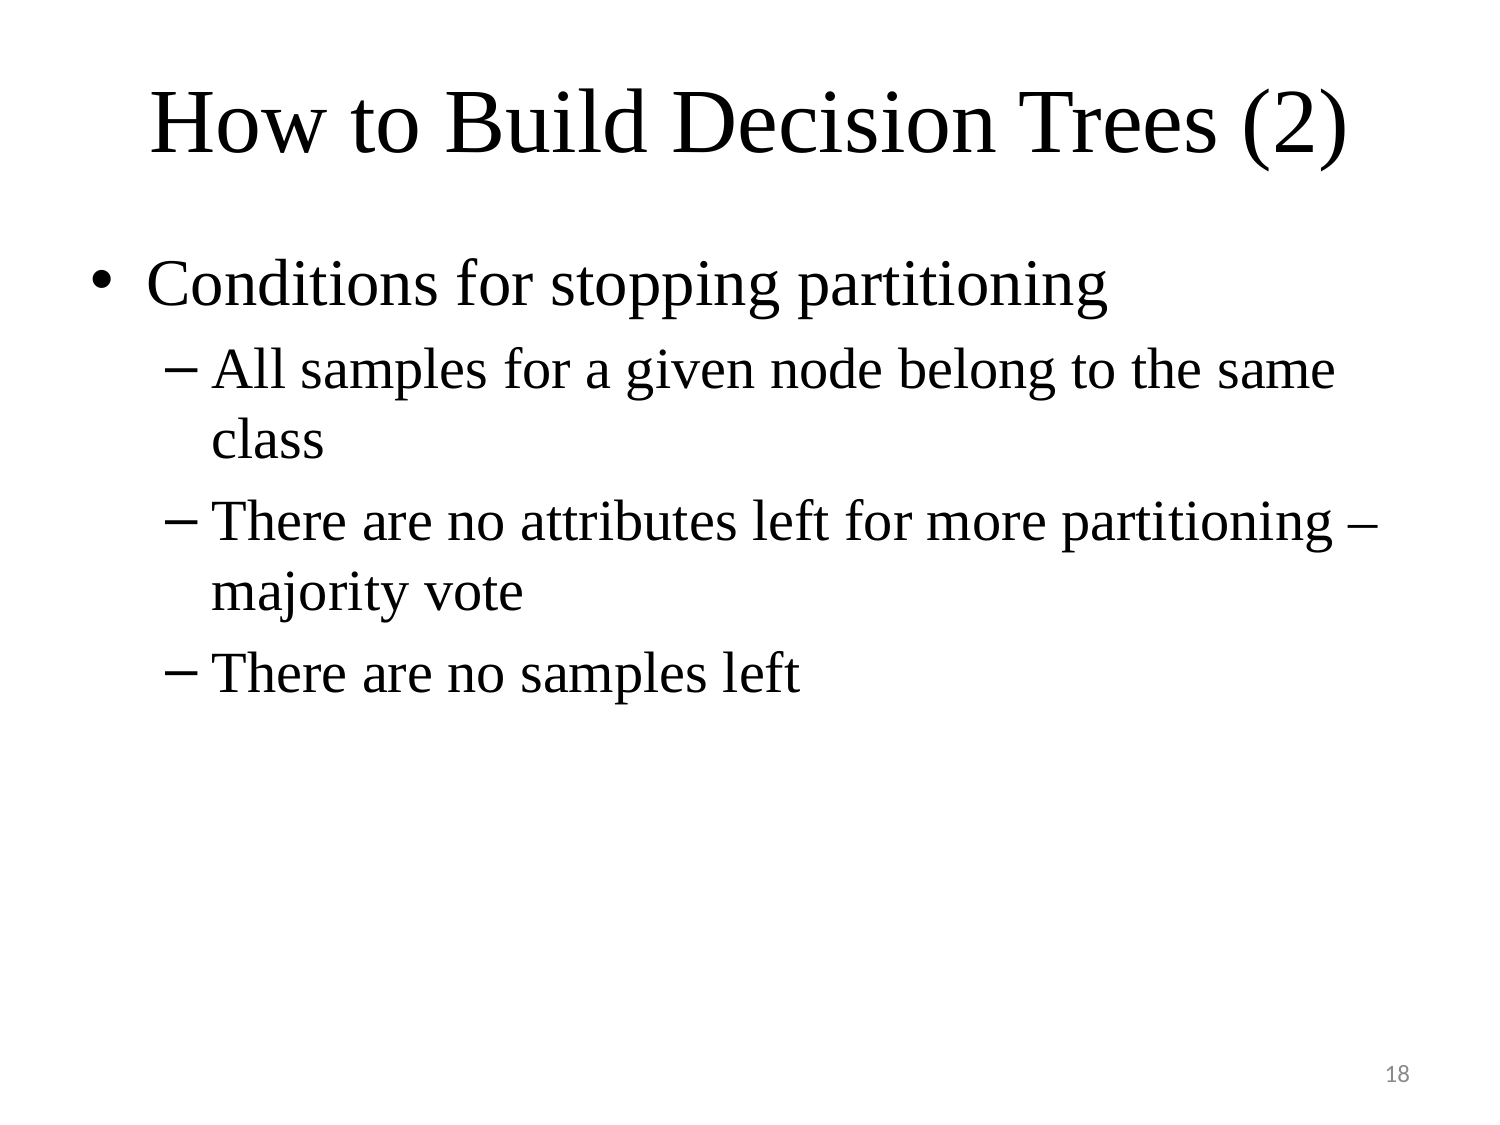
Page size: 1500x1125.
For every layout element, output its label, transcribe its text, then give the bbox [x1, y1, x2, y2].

slide_number 18 [1074, 1042, 1425, 1103]
title How to Build Decision Trees (2) [75, 22, 1425, 210]
list Conditions for stopping partitioning All samples for a given node belong to the same class There are no attributes left for more partitioning – majority vote There are no samples left [75, 231, 1425, 1005]
